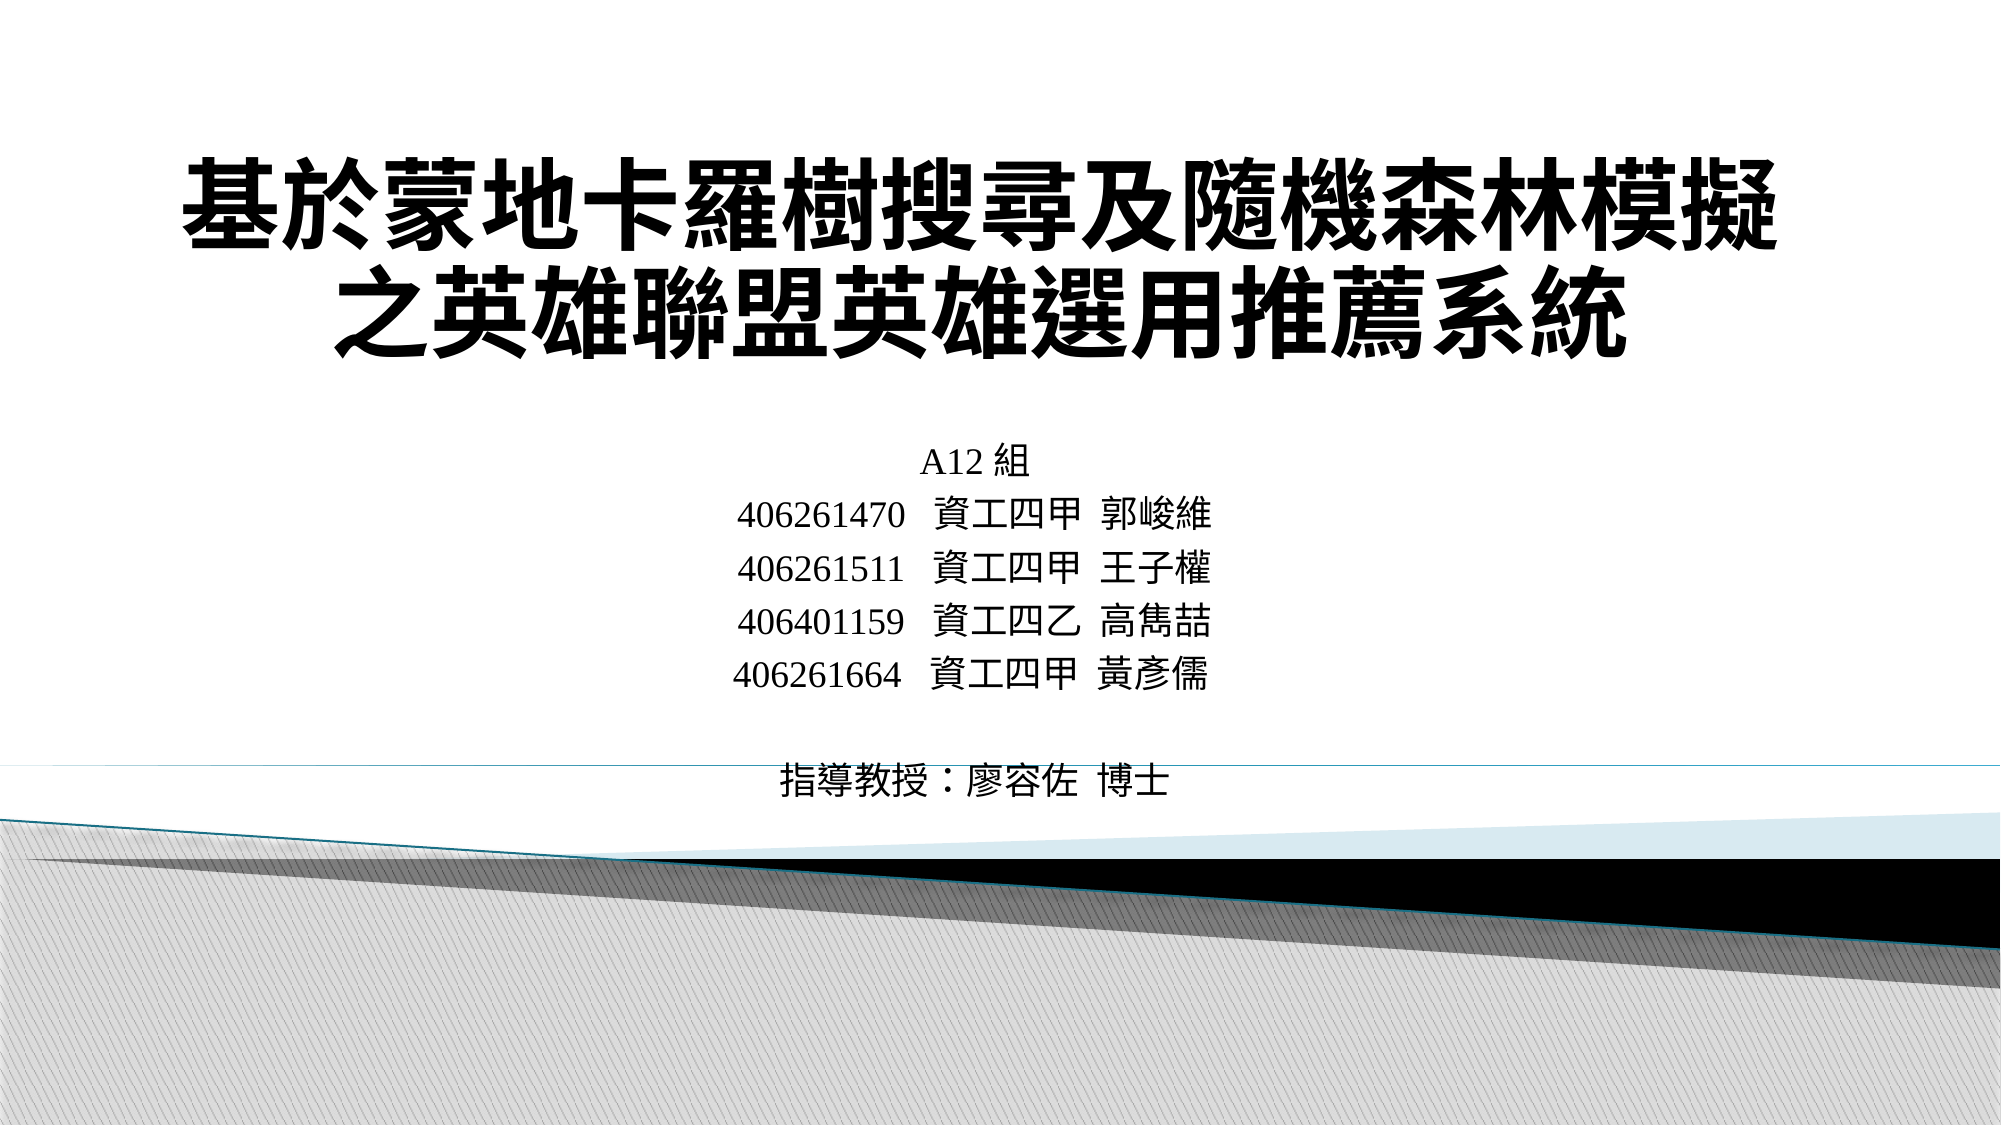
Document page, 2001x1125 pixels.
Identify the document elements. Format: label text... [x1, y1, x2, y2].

title 基於蒙地卡羅樹搜尋及隨機森林模擬 之英雄聯盟英雄選用推薦系統 [148, 135, 1813, 380]
picture [1628, 927, 2000, 989]
subtitle A12組 406261470 資工四甲 郭峻維 406261511 資工四甲 王子權 406401159 資工四乙 高雋喆 406261664 資工四甲 黃彥儒 指導教授：廖容佐 博士 [333, 429, 1628, 967]
picture [7, 859, 333, 880]
